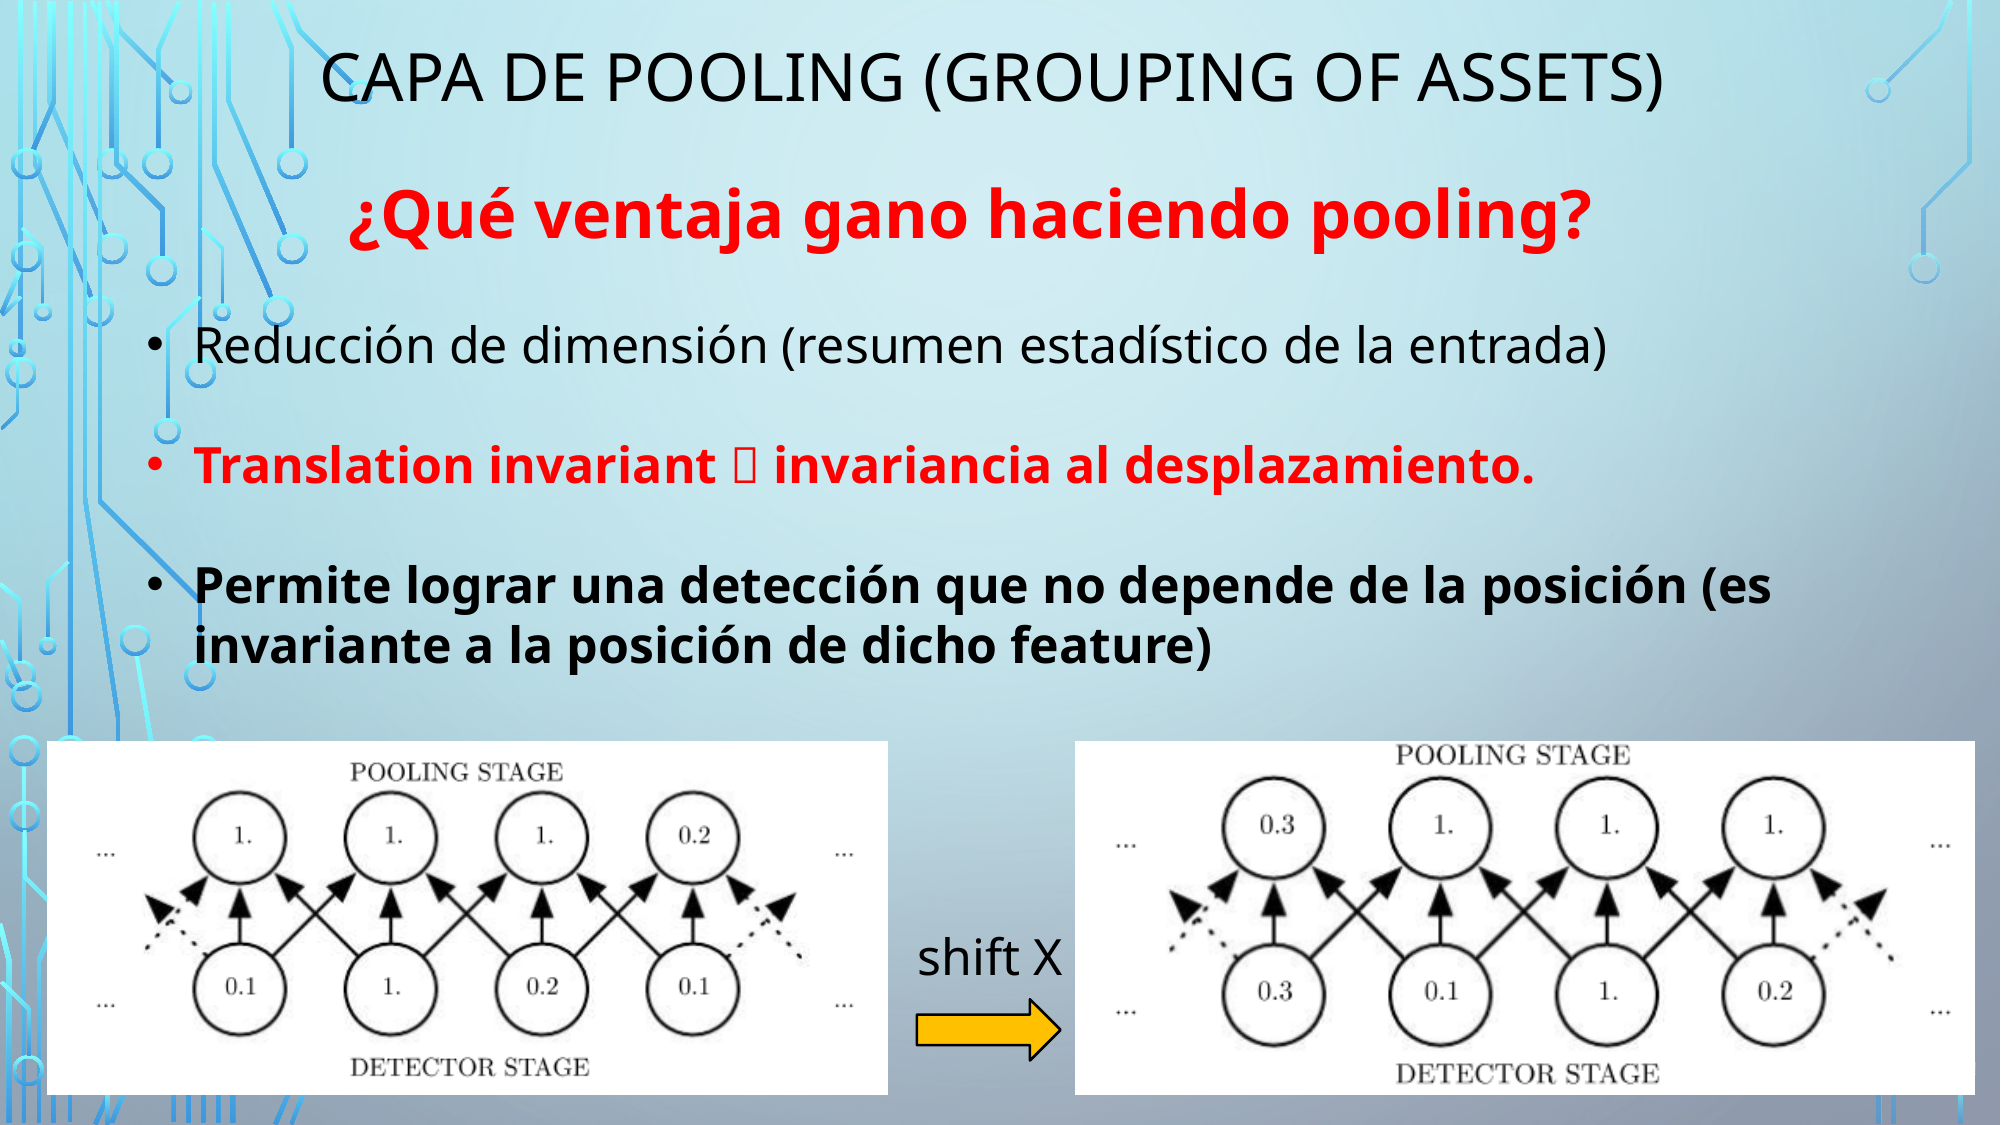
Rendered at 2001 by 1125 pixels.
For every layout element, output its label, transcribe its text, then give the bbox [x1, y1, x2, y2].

text_box [87, 299, 97, 303]
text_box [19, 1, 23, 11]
text_box [102, 299, 113, 303]
text_box CAPA DE POOLING (grouping of assets) [0, 11, 2000, 190]
text_box [3, 590, 23, 600]
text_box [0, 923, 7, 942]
picture [47, 740, 889, 1095]
text_box [19, 360, 35, 364]
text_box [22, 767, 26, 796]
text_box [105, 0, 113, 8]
text_box ¿Qué ventaja gano haciendo pooling? [0, 173, 1975, 246]
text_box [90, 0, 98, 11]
text_box [1967, 0, 1972, 8]
picture [1075, 740, 1975, 1095]
text_box [11, 738, 38, 742]
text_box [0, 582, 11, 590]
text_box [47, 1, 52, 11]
text_box Reducción de dimensión (resumen estadístico de la entrada) Translation invariant  invariancia al desplazamiento. Permite lograr una detección que no depende de la posición (es invariante a la posición de dicho feature) [131, 246, 1855, 681]
text_box [22, 805, 26, 828]
text_box [915, 998, 1062, 1062]
text_box shift X [902, 917, 1075, 993]
text_box [21, 663, 34, 667]
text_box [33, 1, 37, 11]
text_box [2, 942, 12, 969]
